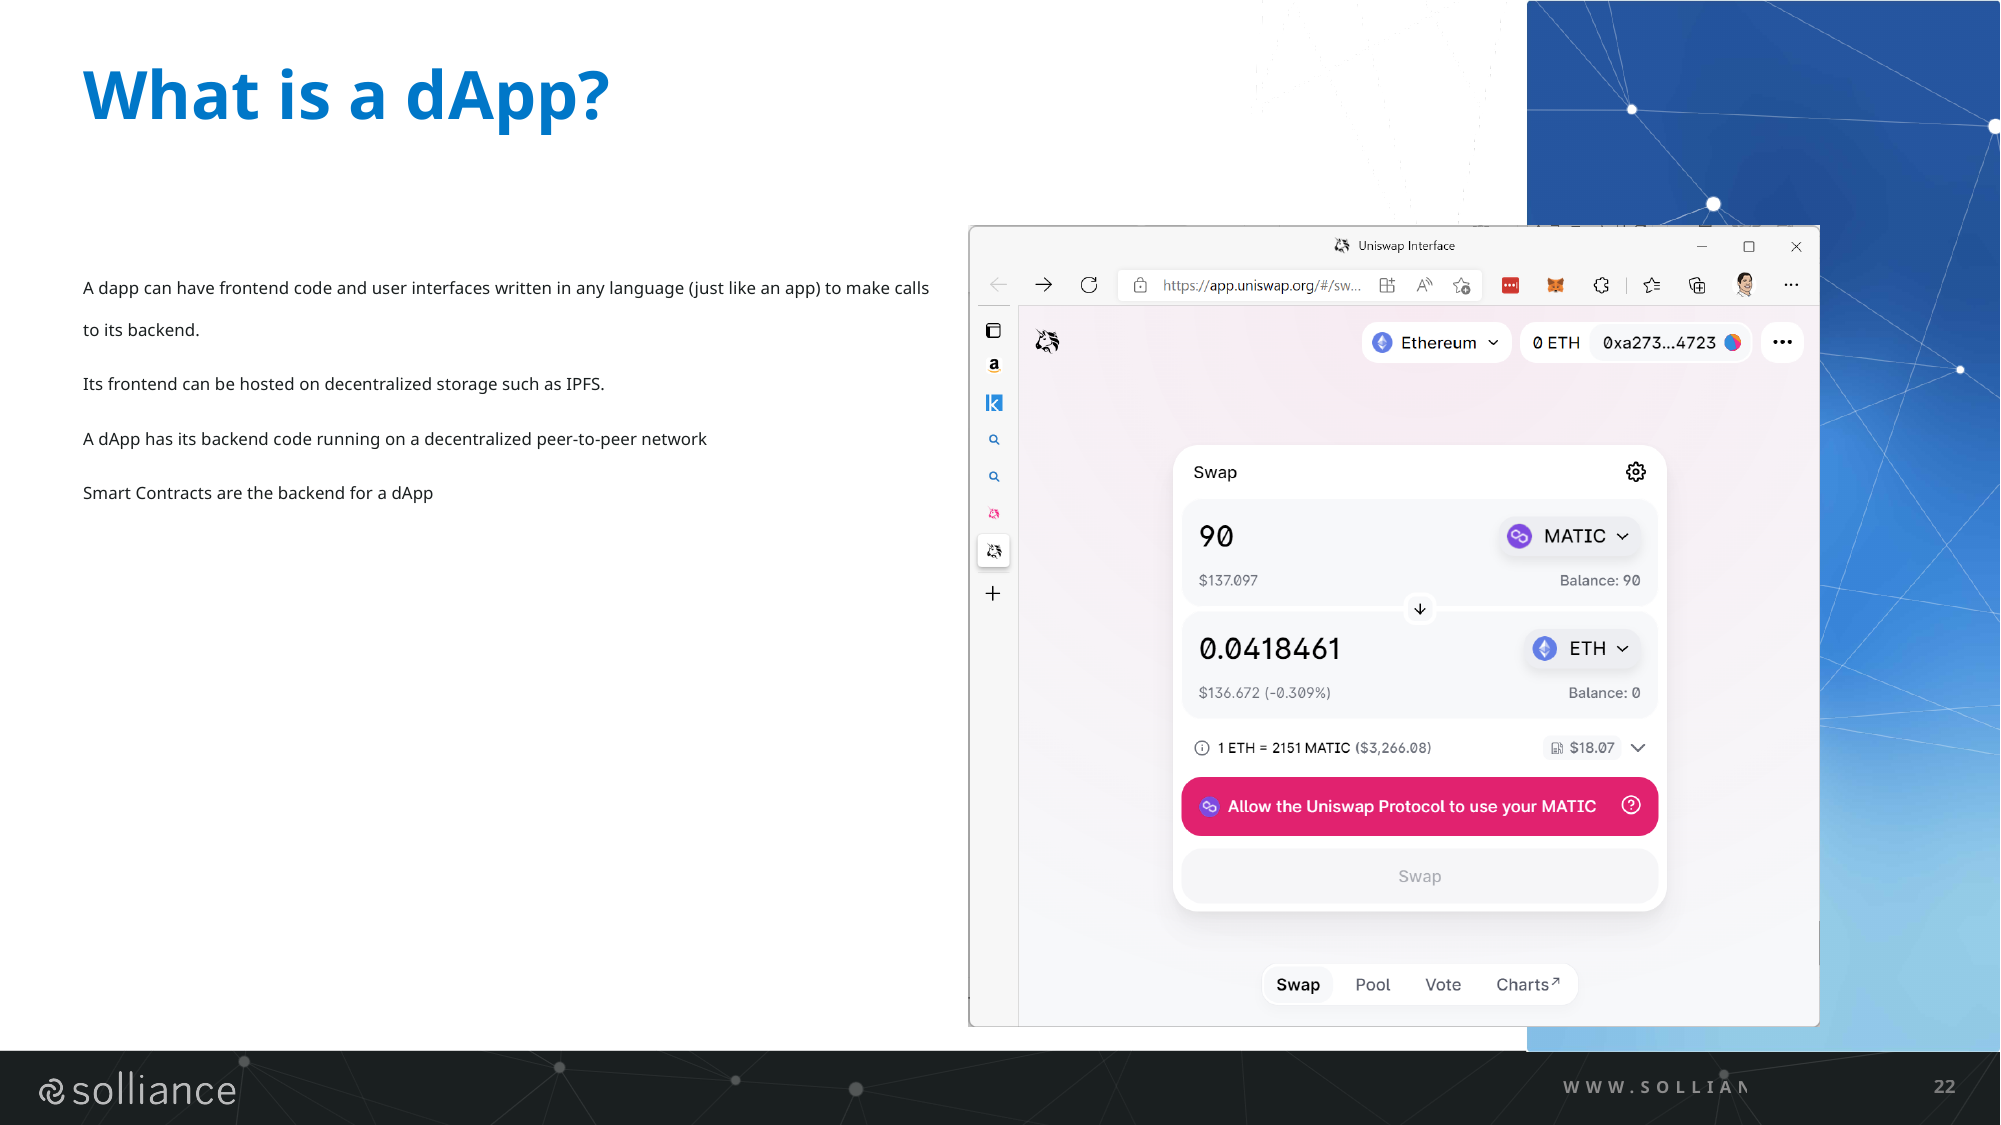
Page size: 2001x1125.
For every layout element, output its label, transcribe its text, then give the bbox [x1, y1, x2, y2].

title What is a dApp? [68, 47, 1468, 173]
picture [968, 0, 2000, 1052]
slide_number 22 [1908, 1060, 1981, 1116]
picture [39, 1071, 236, 1105]
footer WWW.SOLLIANCE.NET [1186, 1060, 1862, 1116]
list A dapp can have frontend code and user interfaces written in any language (just like an app) to make calls to its backend. Its frontend can be hosted on decentralized storage such as IPFS. A dApp has its backend code running on a decentralized peer-to-peer network Smart Contracts are the backend for a dApp [68, 252, 947, 1000]
